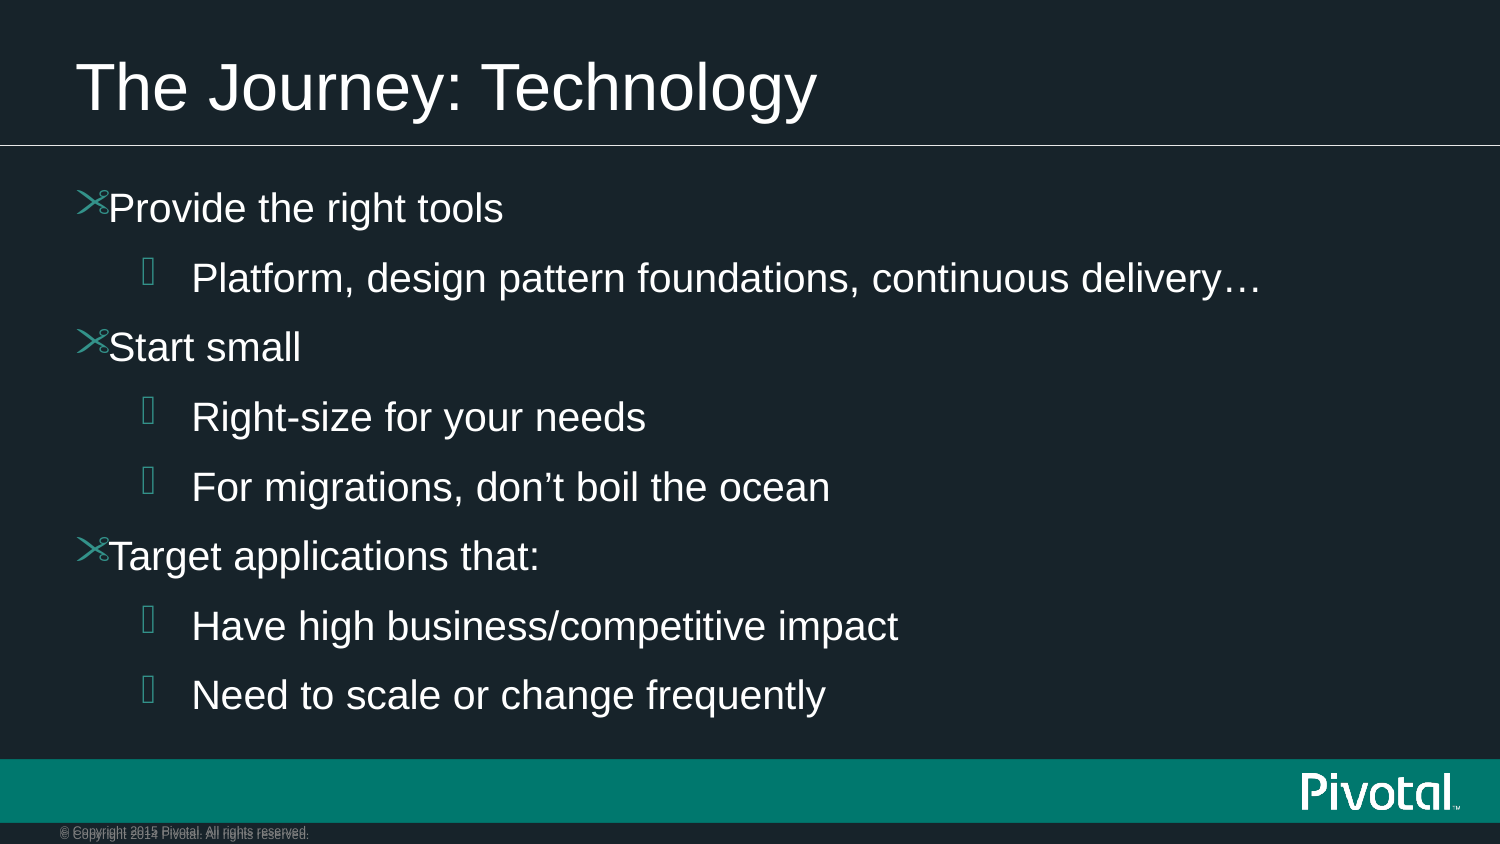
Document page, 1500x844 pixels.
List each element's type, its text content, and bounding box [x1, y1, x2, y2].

title The Journey: Technology [74, 51, 1426, 113]
list Provide the right tools Platform, design pattern foundations, continuous delivery… Start small Right-size for your needs For migrations, don’t boil the ocean Target applications that: Have high business/competitive impact Need to scale or change frequently [74, 181, 1478, 720]
picture [1302, 773, 1460, 810]
